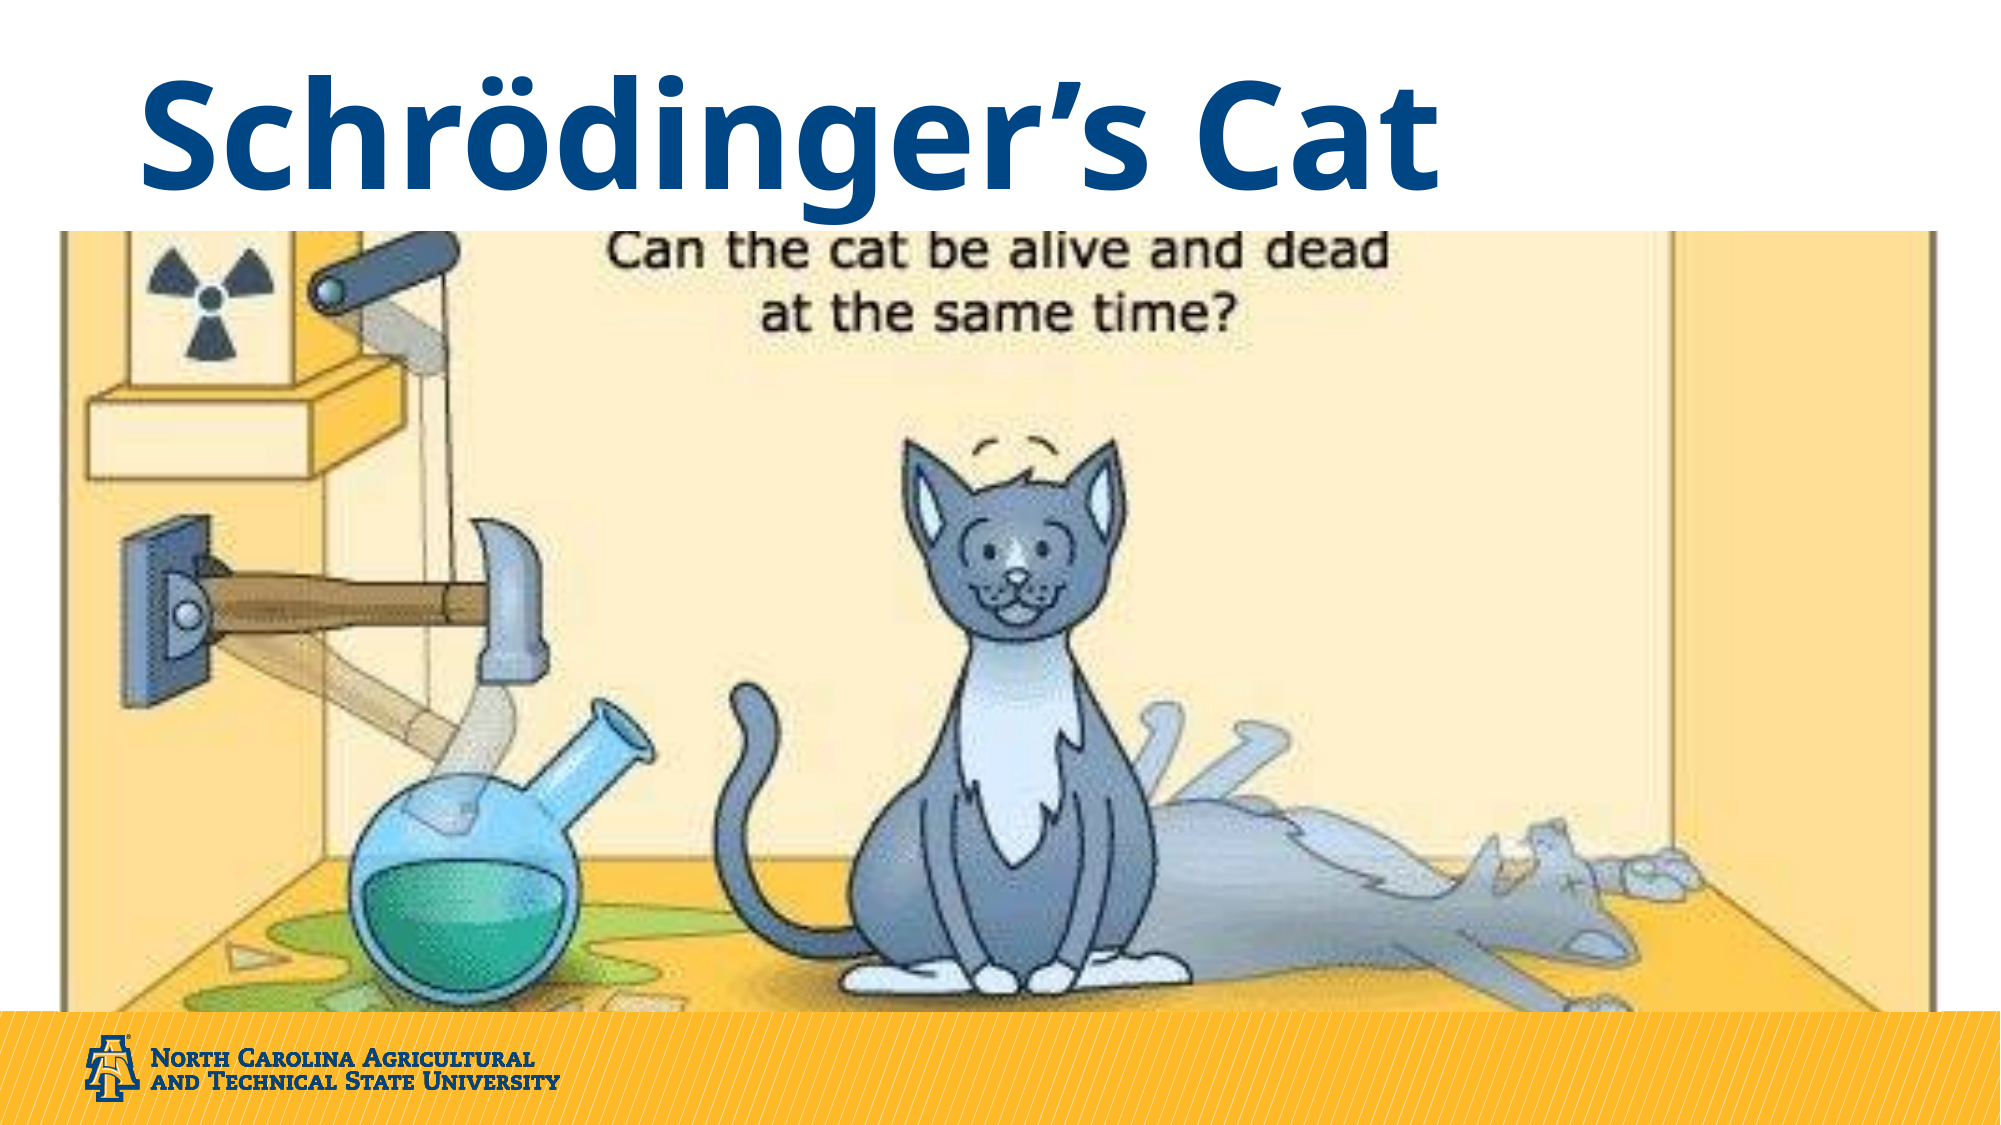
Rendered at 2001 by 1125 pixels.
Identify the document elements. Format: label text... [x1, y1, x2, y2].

picture [57, 231, 1942, 1012]
text_box Schrödinger’s Cat [137, 59, 1863, 231]
picture [85, 1034, 560, 1102]
